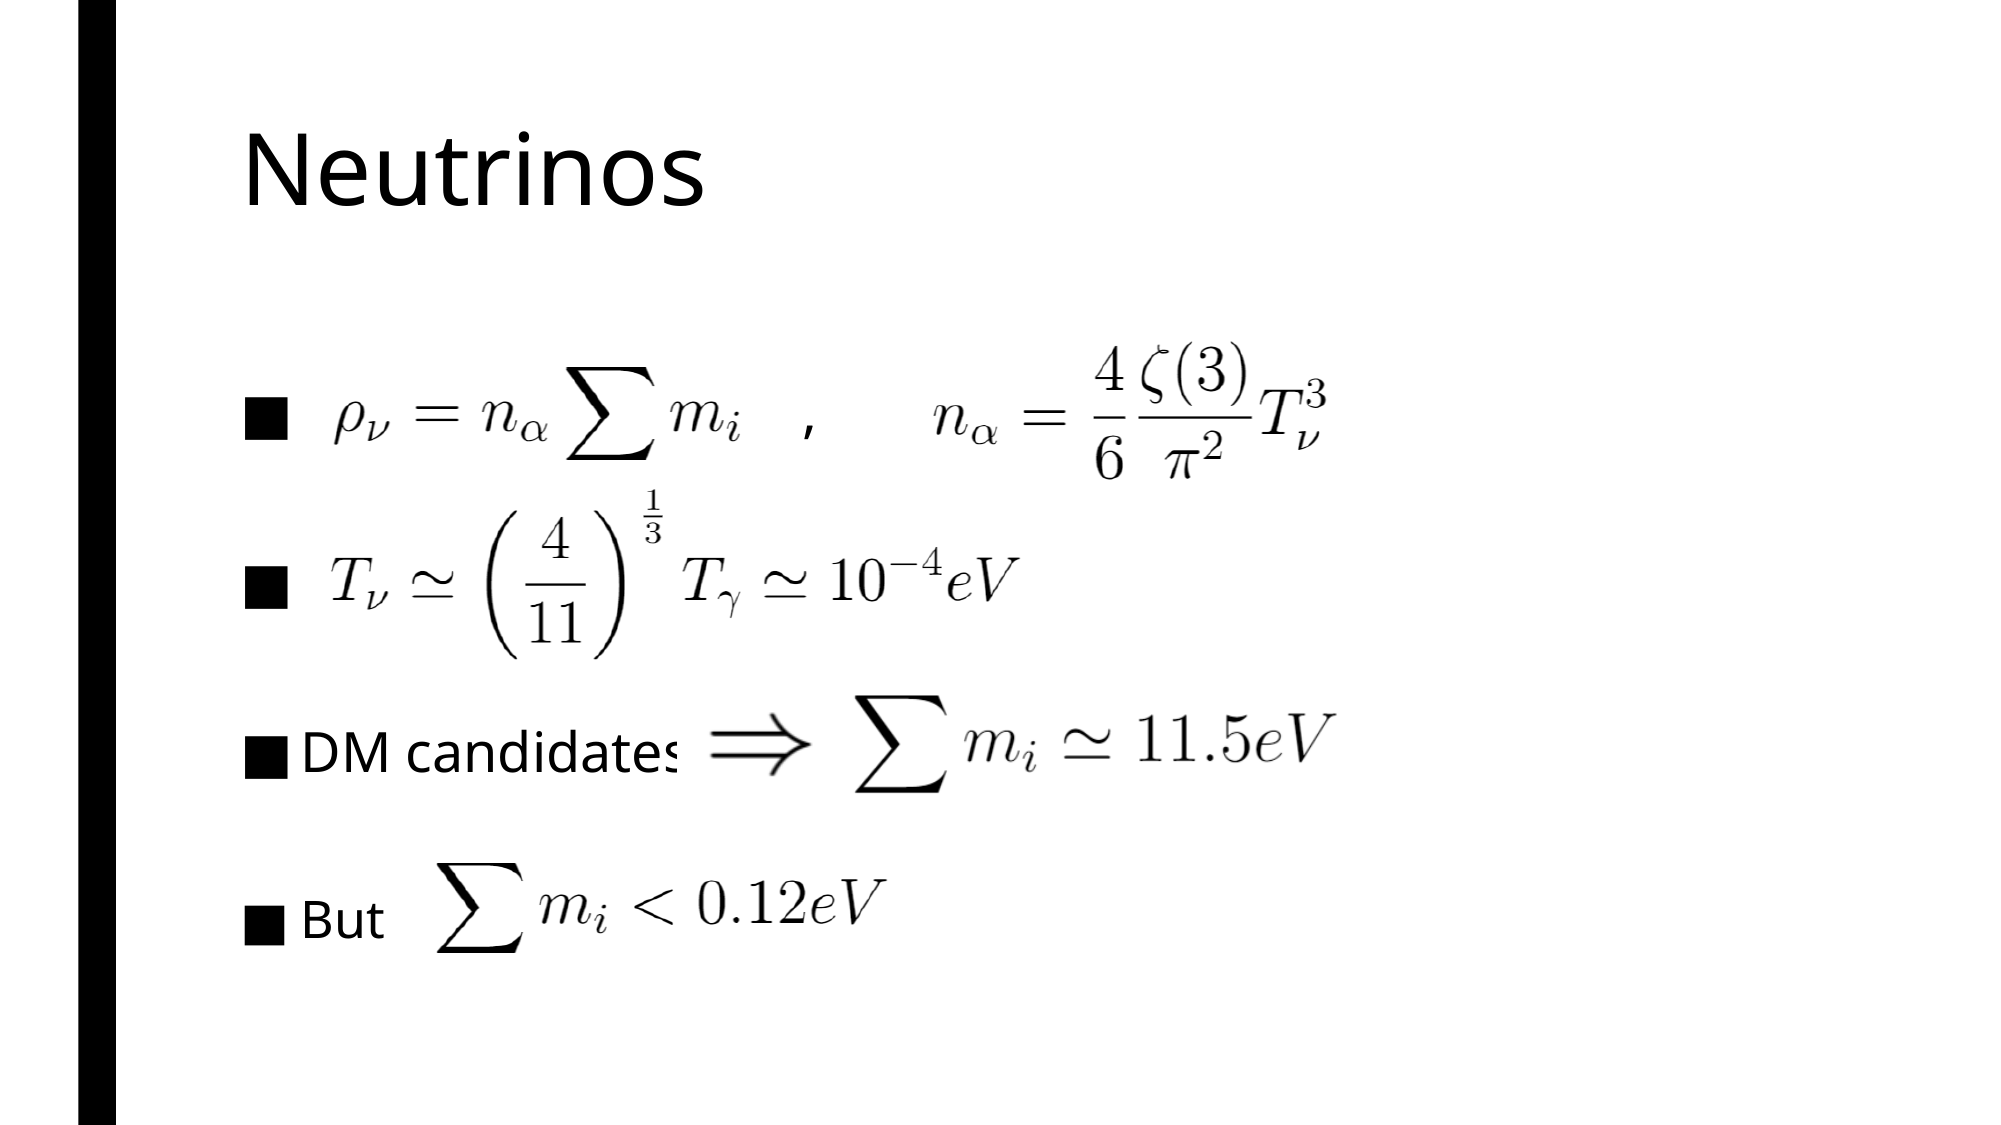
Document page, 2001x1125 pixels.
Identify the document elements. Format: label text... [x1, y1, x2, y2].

list _ , _ DM candidates But [225, 375, 1800, 963]
picture [418, 845, 898, 973]
picture [677, 678, 1346, 808]
title Neutrinos [225, 112, 1800, 357]
picture [313, 324, 1348, 669]
